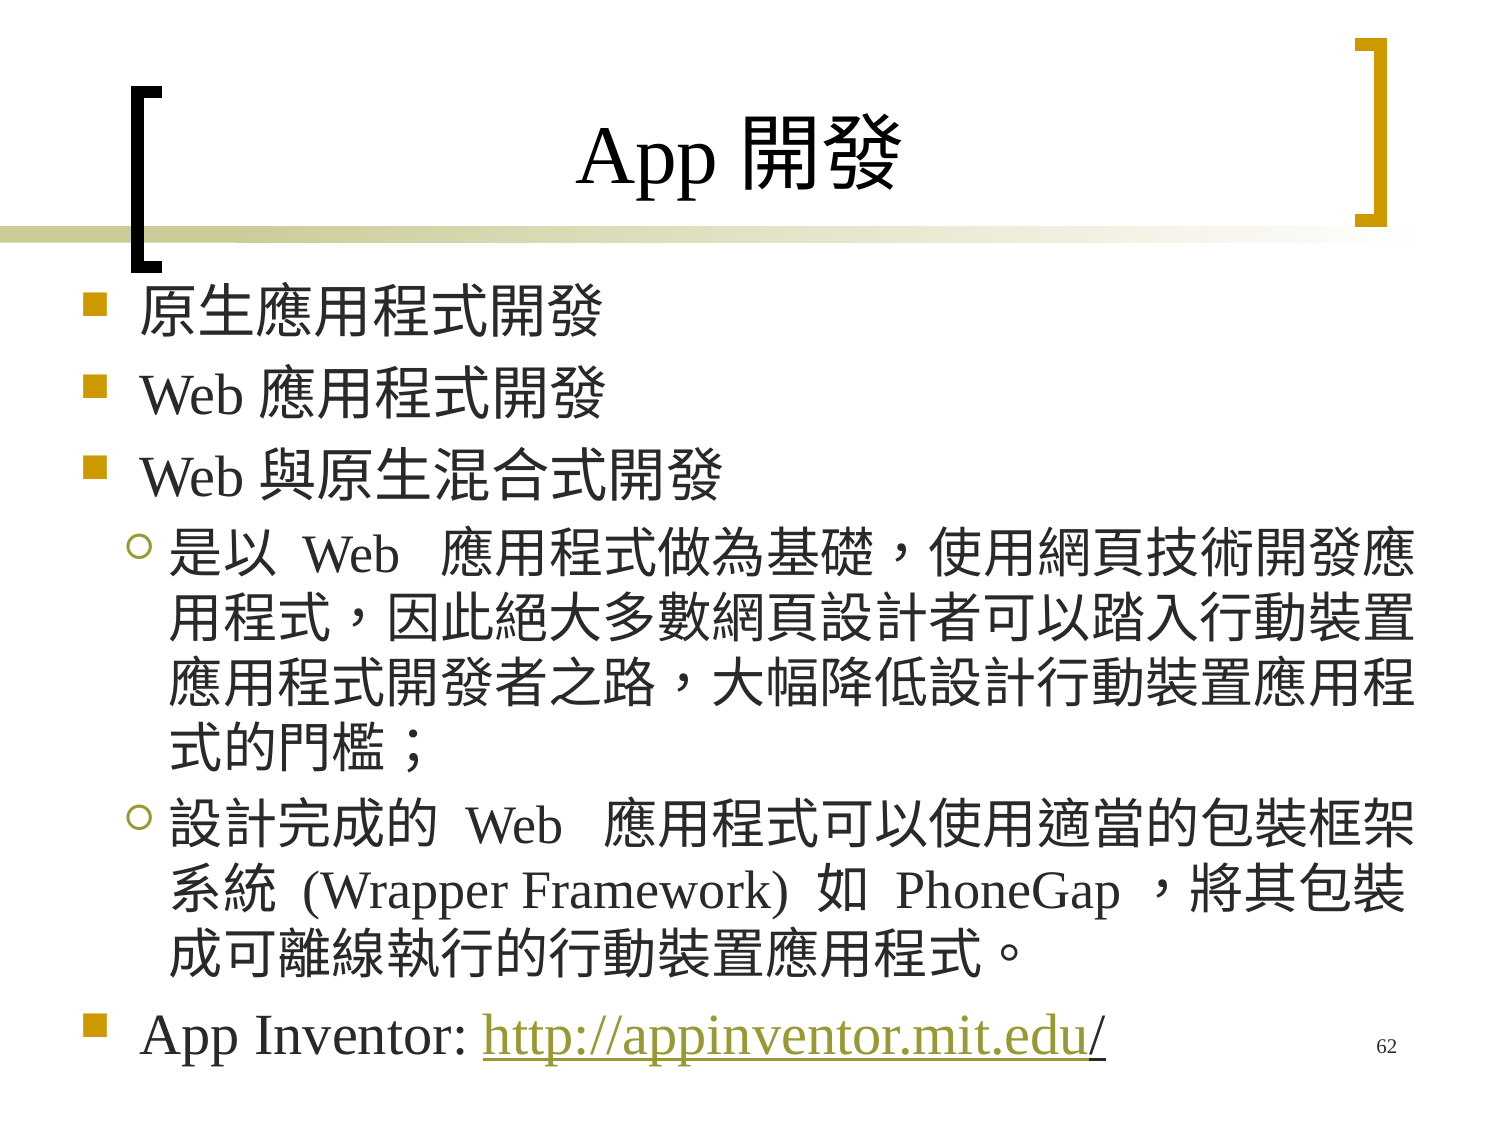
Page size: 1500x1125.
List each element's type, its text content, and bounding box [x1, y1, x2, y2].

title App開發 [152, 15, 1328, 208]
slide_number 62 [1099, 1024, 1413, 1101]
list 原生應用程式開發 Web應用程式開發 Web與原生混合式開發 是以 Web 應用程式做為基礎，使用網頁技術開發應用程式，因此絕大多數網頁設計者可以踏入行動裝置應用程式開發者之路，大幅降低設計行動裝置應用程式的門檻； 設計完成的 Web 應用程式可以使用適當的包裝框架系統 (Wrapper Framework) 如 PhoneGap，將其包裝成可離線執行的行動裝置應用程式。 App Inventor: http://appinventor.mit.edu/ [64, 267, 1459, 1012]
